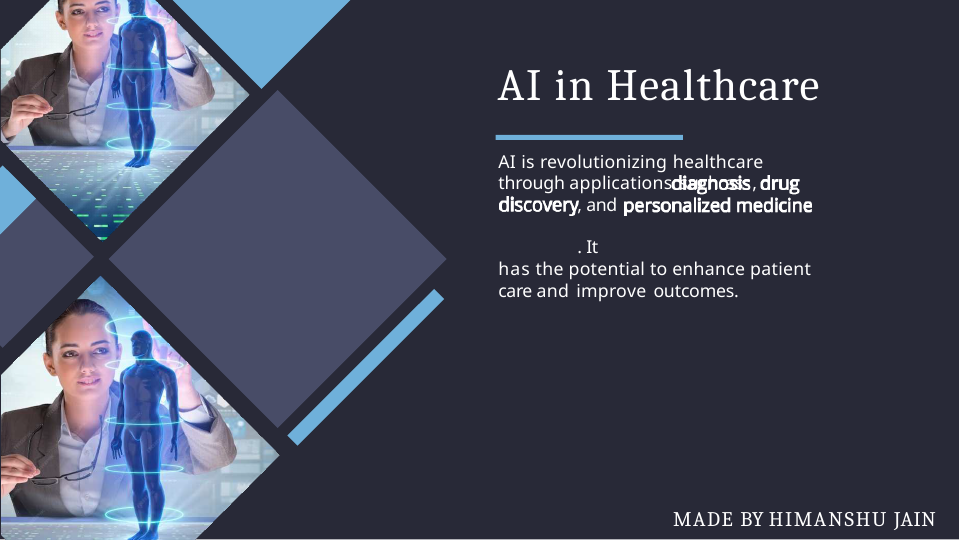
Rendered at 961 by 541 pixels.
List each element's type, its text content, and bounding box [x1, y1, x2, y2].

picture [624, 175, 813, 216]
footer MADE BY HIMANSHU JAIN [667, 505, 944, 541]
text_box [0, 0, 447, 540]
text_box [495, 134, 683, 140]
picture [499, 196, 579, 216]
text_box AI is revolutionizing healthcare through applications such as , , and . It has the potential to enhance patient care and improve outcomes. [496, 148, 845, 301]
title AI in Healthcare [495, 53, 876, 146]
